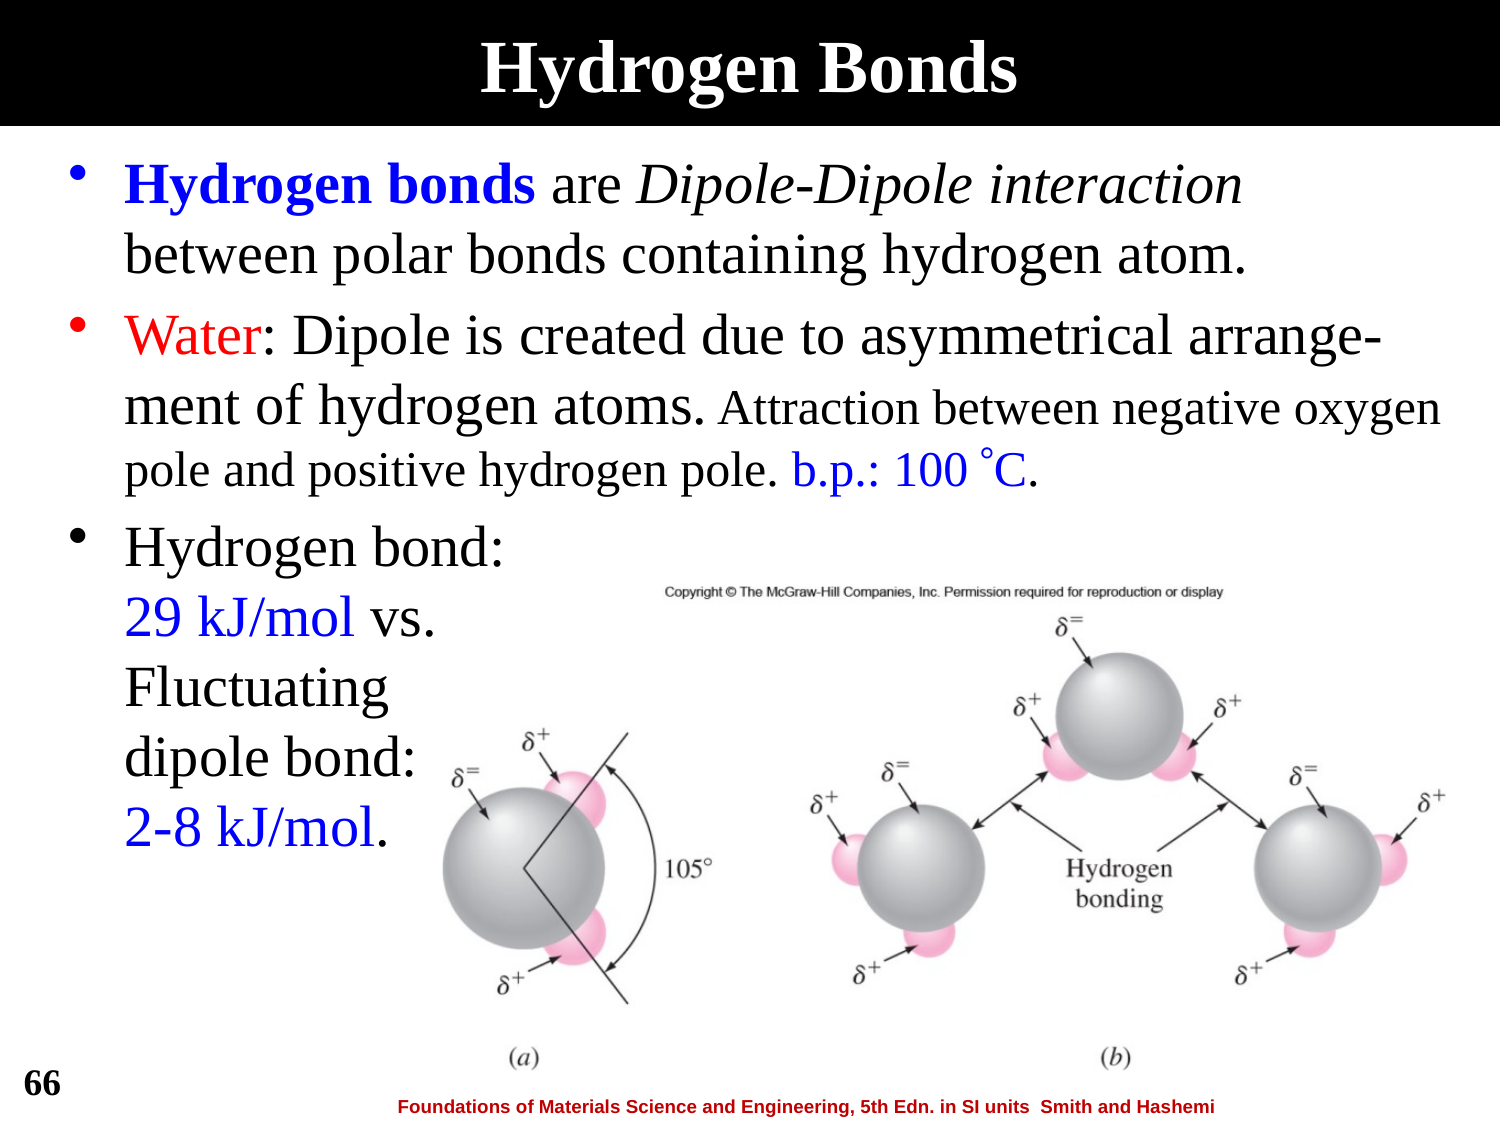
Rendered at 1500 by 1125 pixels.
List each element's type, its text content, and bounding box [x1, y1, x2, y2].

list Hydrogen bonds are Dipole-Dipole interaction between polar bonds containing hydrogen atom. Water: Dipole is created due to asymmetrical arrange-ment of hydrogen atoms. Attraction between negative oxygen pole and positive hydrogen pole. b.p.: 100 C. Hydrogen bond: 29 kJ/mol vs. Fluctuating dipole bond: 2-8 kJ/mol. [53, 137, 1459, 963]
picture [442, 585, 1446, 1071]
text_box Hydrogen Bonds [0, 0, 1500, 125]
slide_number 66 [0, 1049, 77, 1125]
